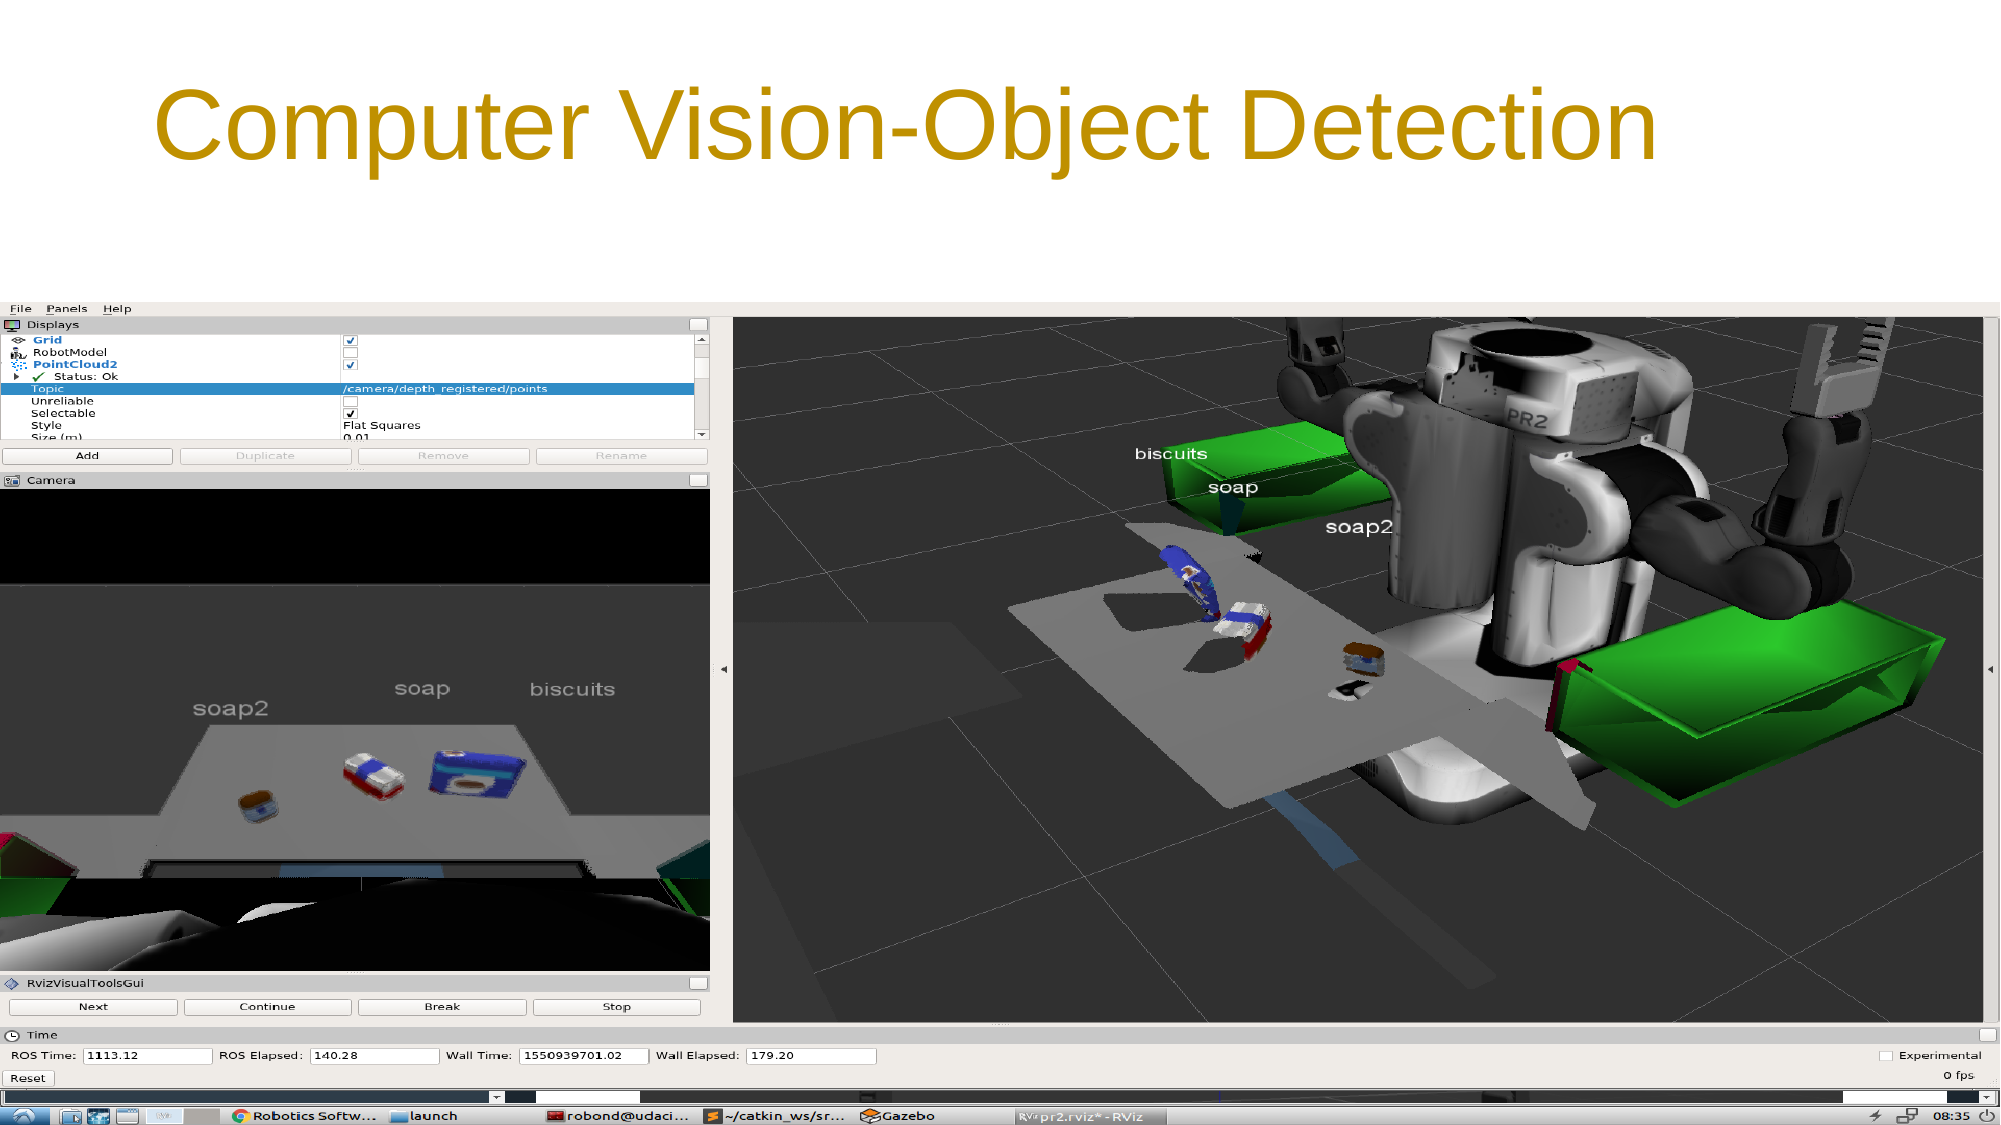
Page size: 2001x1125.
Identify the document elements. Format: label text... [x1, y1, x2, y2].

picture [0, 302, 2000, 1125]
title Computer Vision-Object Detection [137, 59, 1863, 278]
